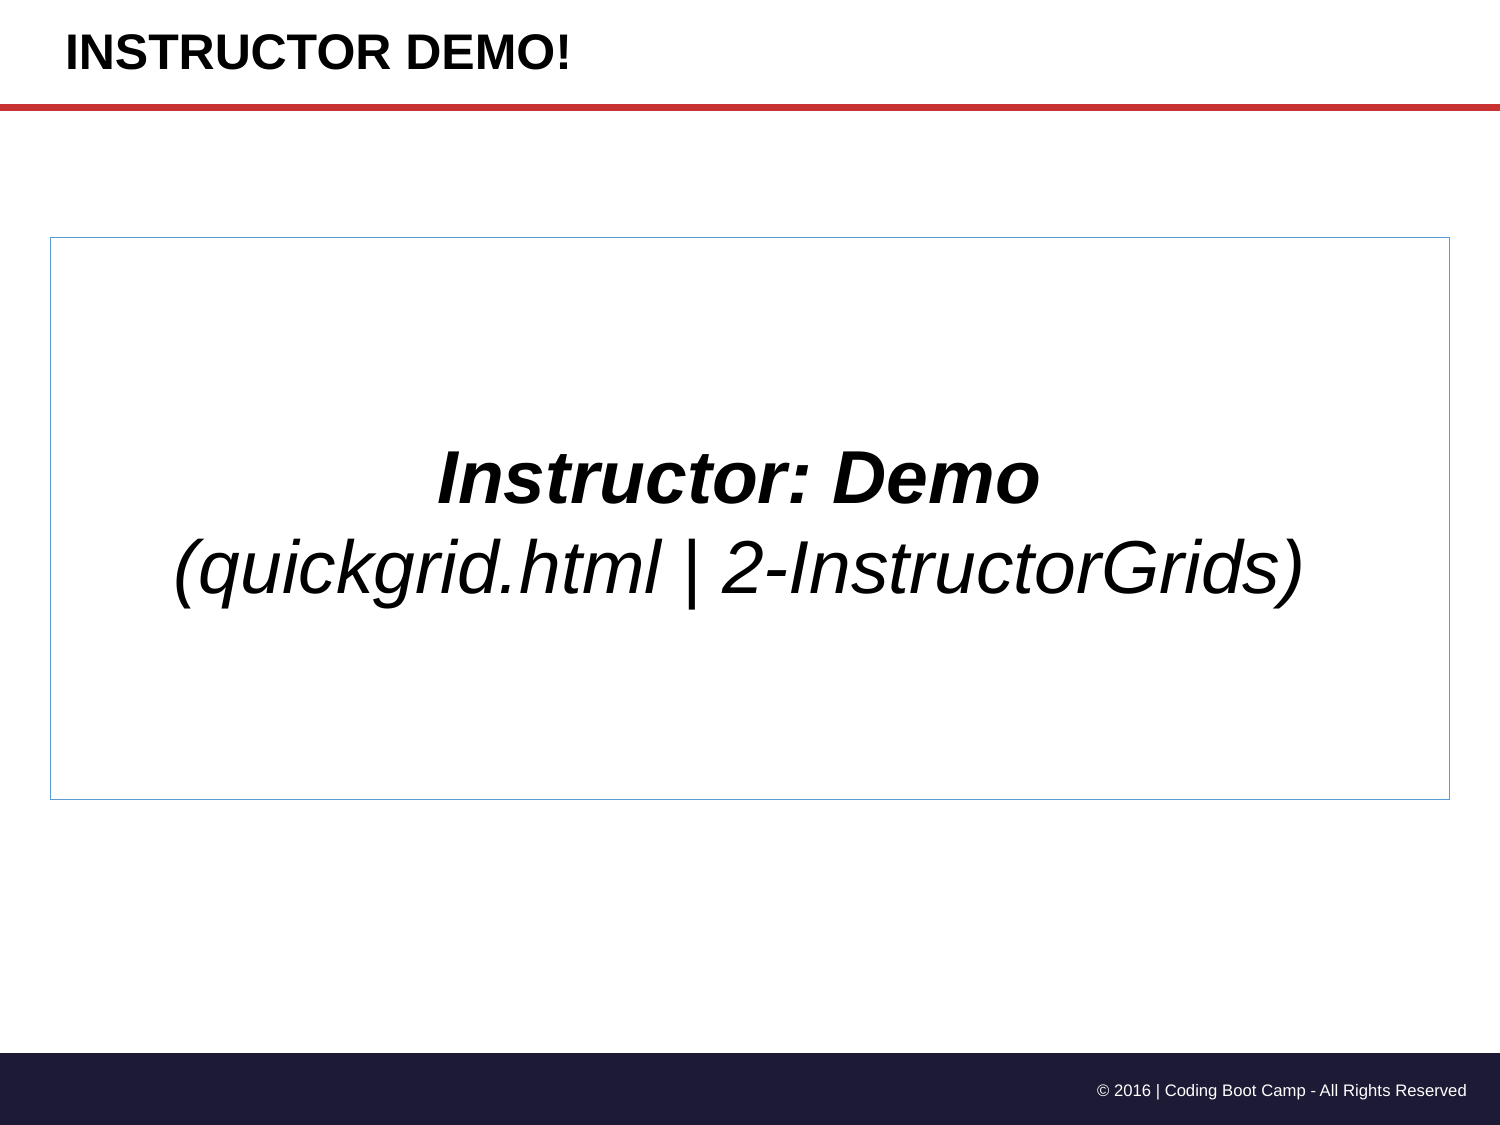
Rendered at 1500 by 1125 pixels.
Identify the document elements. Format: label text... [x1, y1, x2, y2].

title INSTRUCTOR DEMO! [50, 0, 948, 108]
text_box Instructor: Demo (quickgrid.html | 2-InstructorGrids) [50, 237, 1450, 800]
